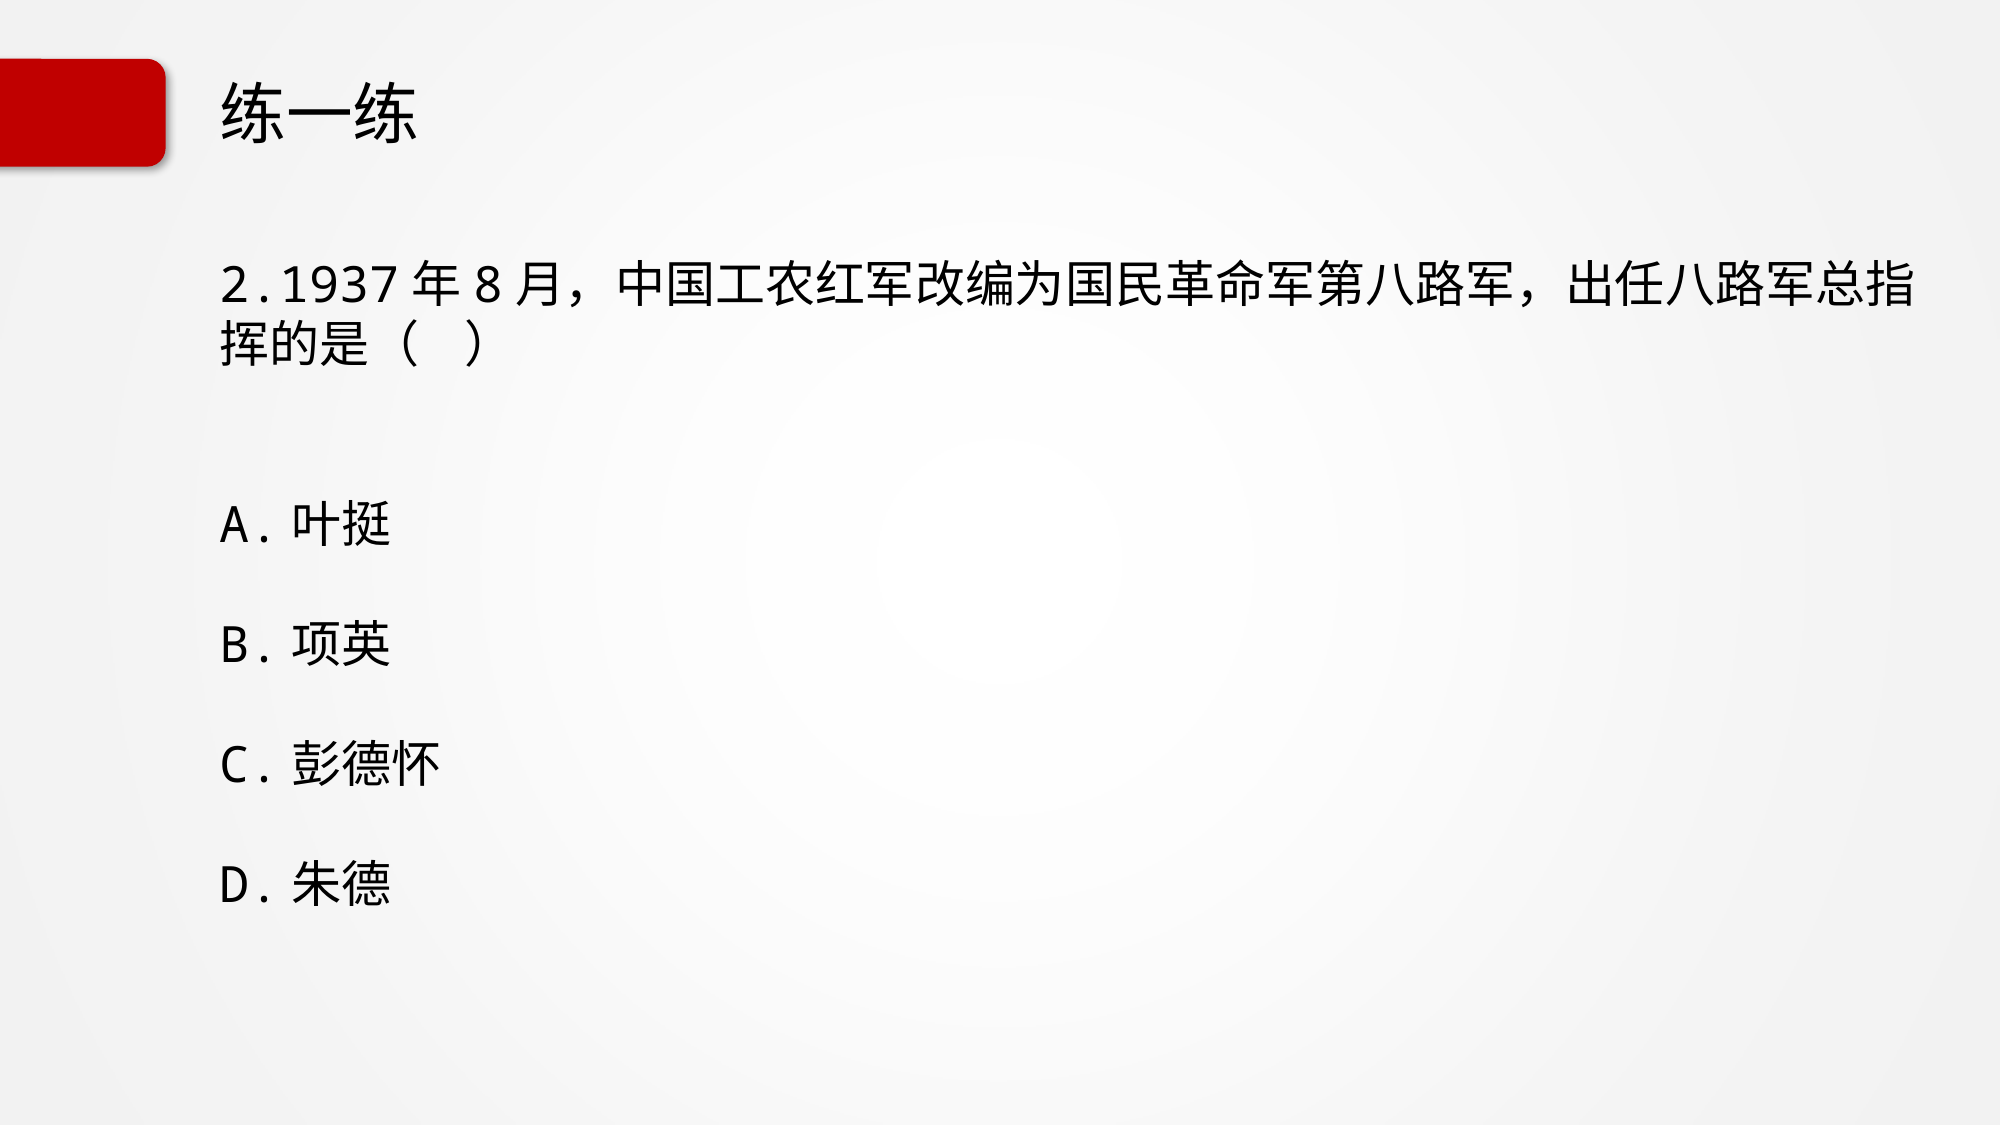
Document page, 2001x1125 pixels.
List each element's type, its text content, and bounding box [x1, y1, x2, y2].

text_box 2.1937年8月，中国工农红军改编为国民革命军第八路军，出任八路军总指挥的是（ ） A.叶挺 B.项英 C.彭德怀 D.朱德 [204, 245, 1946, 920]
title 练一练 [204, 72, 1877, 162]
picture [0, 0, 2000, 1125]
